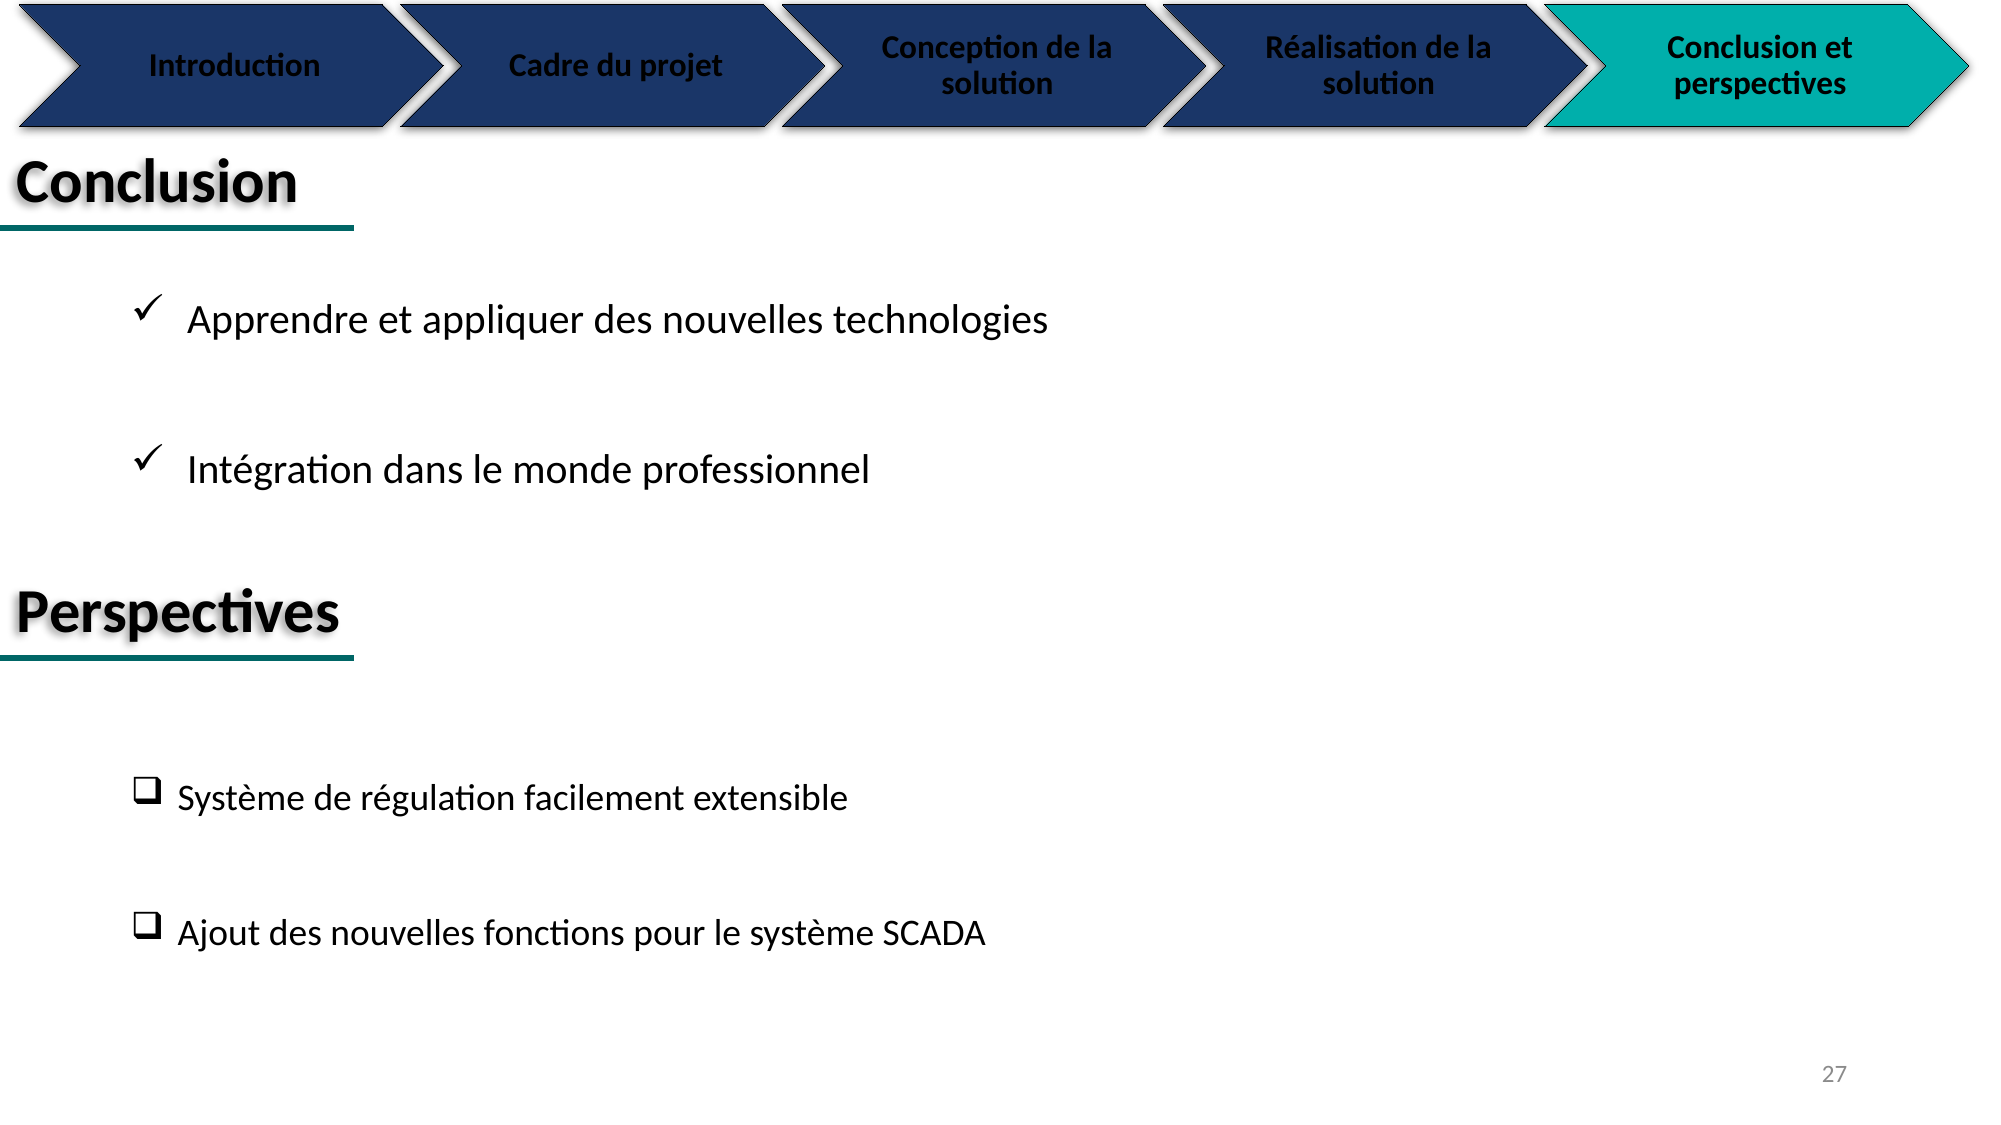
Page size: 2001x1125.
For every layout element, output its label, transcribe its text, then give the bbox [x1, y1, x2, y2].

slide_number 27 [1412, 1042, 1863, 1103]
text_box Apprendre et appliquer des nouvelles technologies Intégration dans le monde professionnel [116, 284, 1154, 599]
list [18, 4, 1969, 127]
text_box Perspectives [2, 562, 356, 653]
text_box Système de régulation facilement extensible Ajout des nouvelles fonctions pour le système SCADA [116, 675, 1079, 961]
text_box Conclusion [1, 132, 314, 223]
